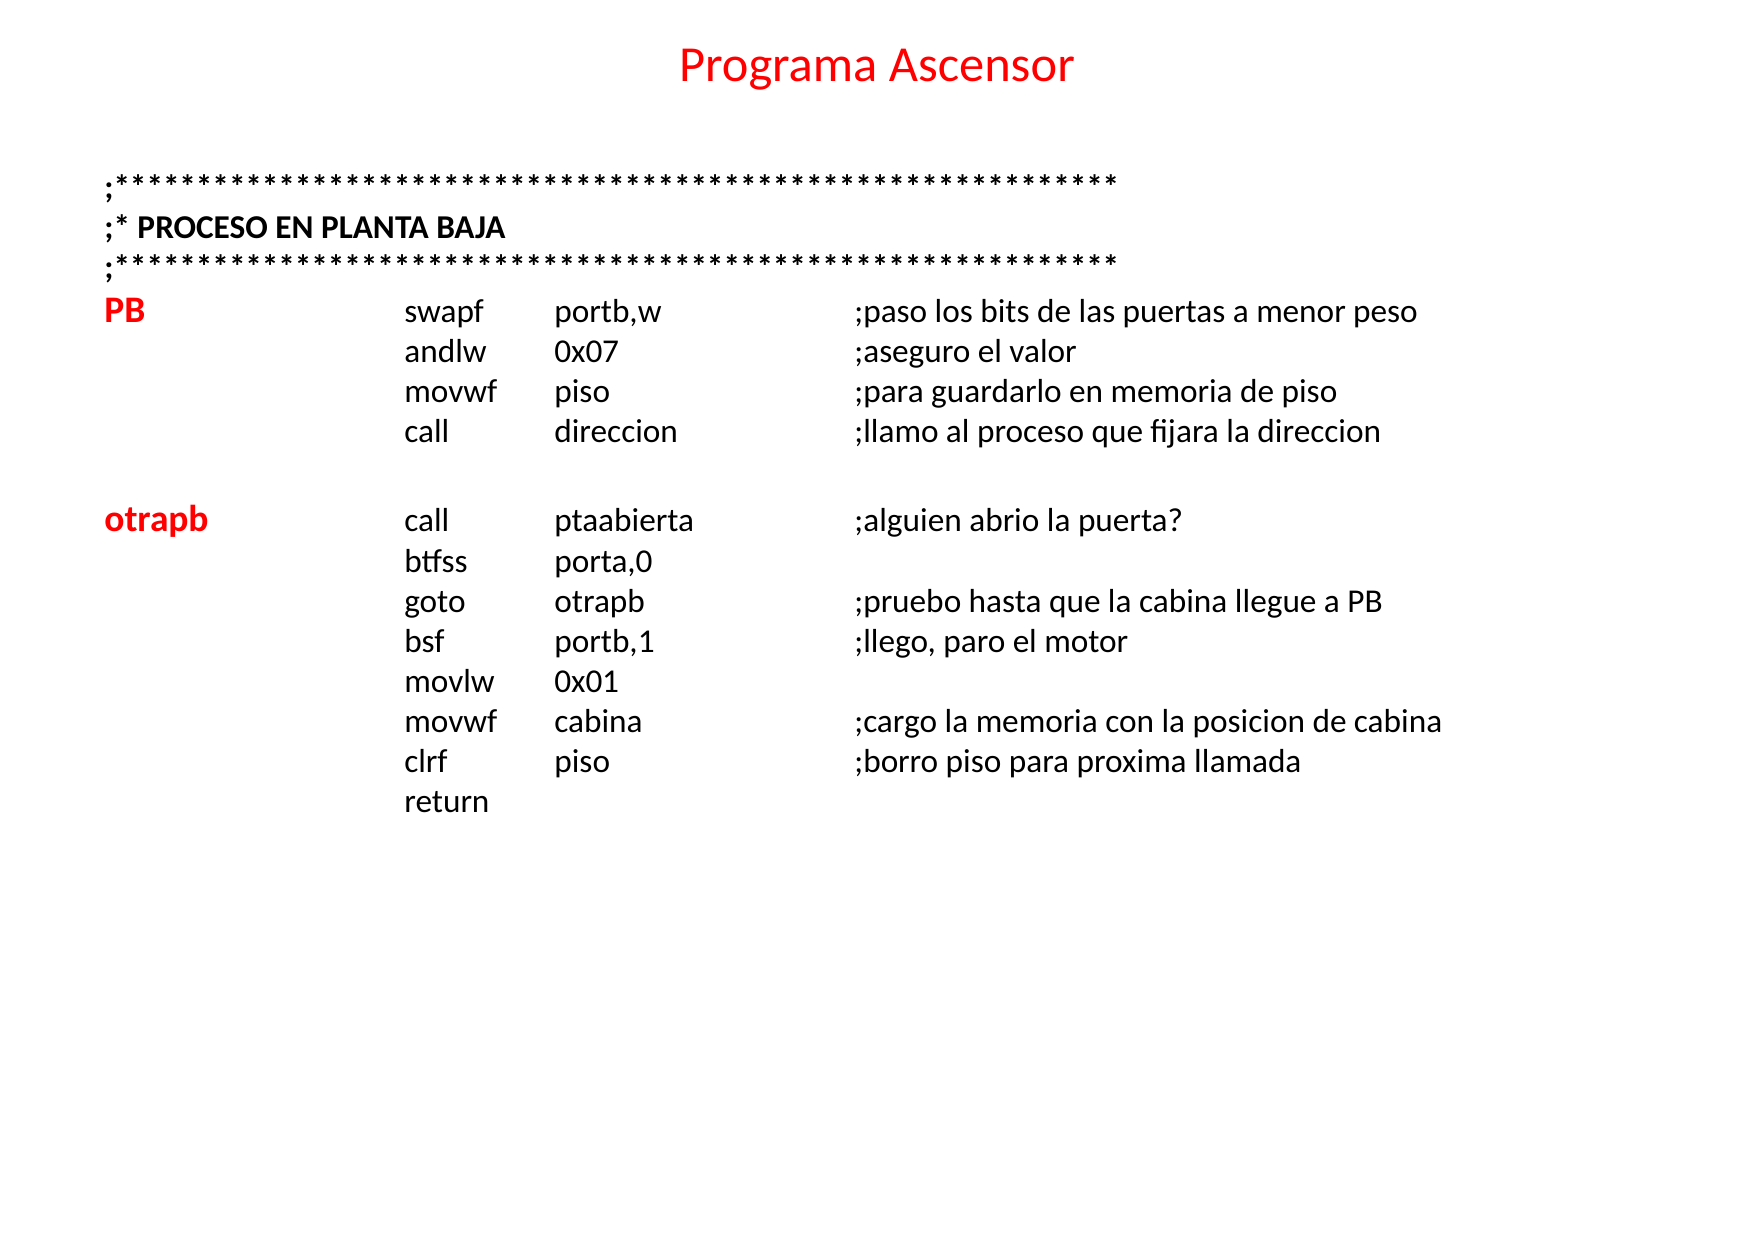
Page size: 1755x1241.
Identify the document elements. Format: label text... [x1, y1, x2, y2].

text_box ;************************************************************* ;* PROCESO EN PLANTA BAJA ;************************************************************* PB swapf portb,w ;paso los bits de las puertas a menor peso andlw 0x07 ;aseguro el valor movwf piso ;para guardarlo en memoria de piso call direccion ;llamo al proceso que fijara la direccion otrapb call ptaabierta ;alguien abrio la puerta? btfss porta,0 goto otrapb ;pruebo hasta que la cabina llegue a PB bsf portb,1 ;llego, paro el motor movlw 0x01 movwf cabina ;cargo la memoria con la posicion de cabina clrf piso ;borro piso para proxima llamada return [89, 157, 1752, 827]
title Programa Ascensor [87, 23, 1667, 100]
